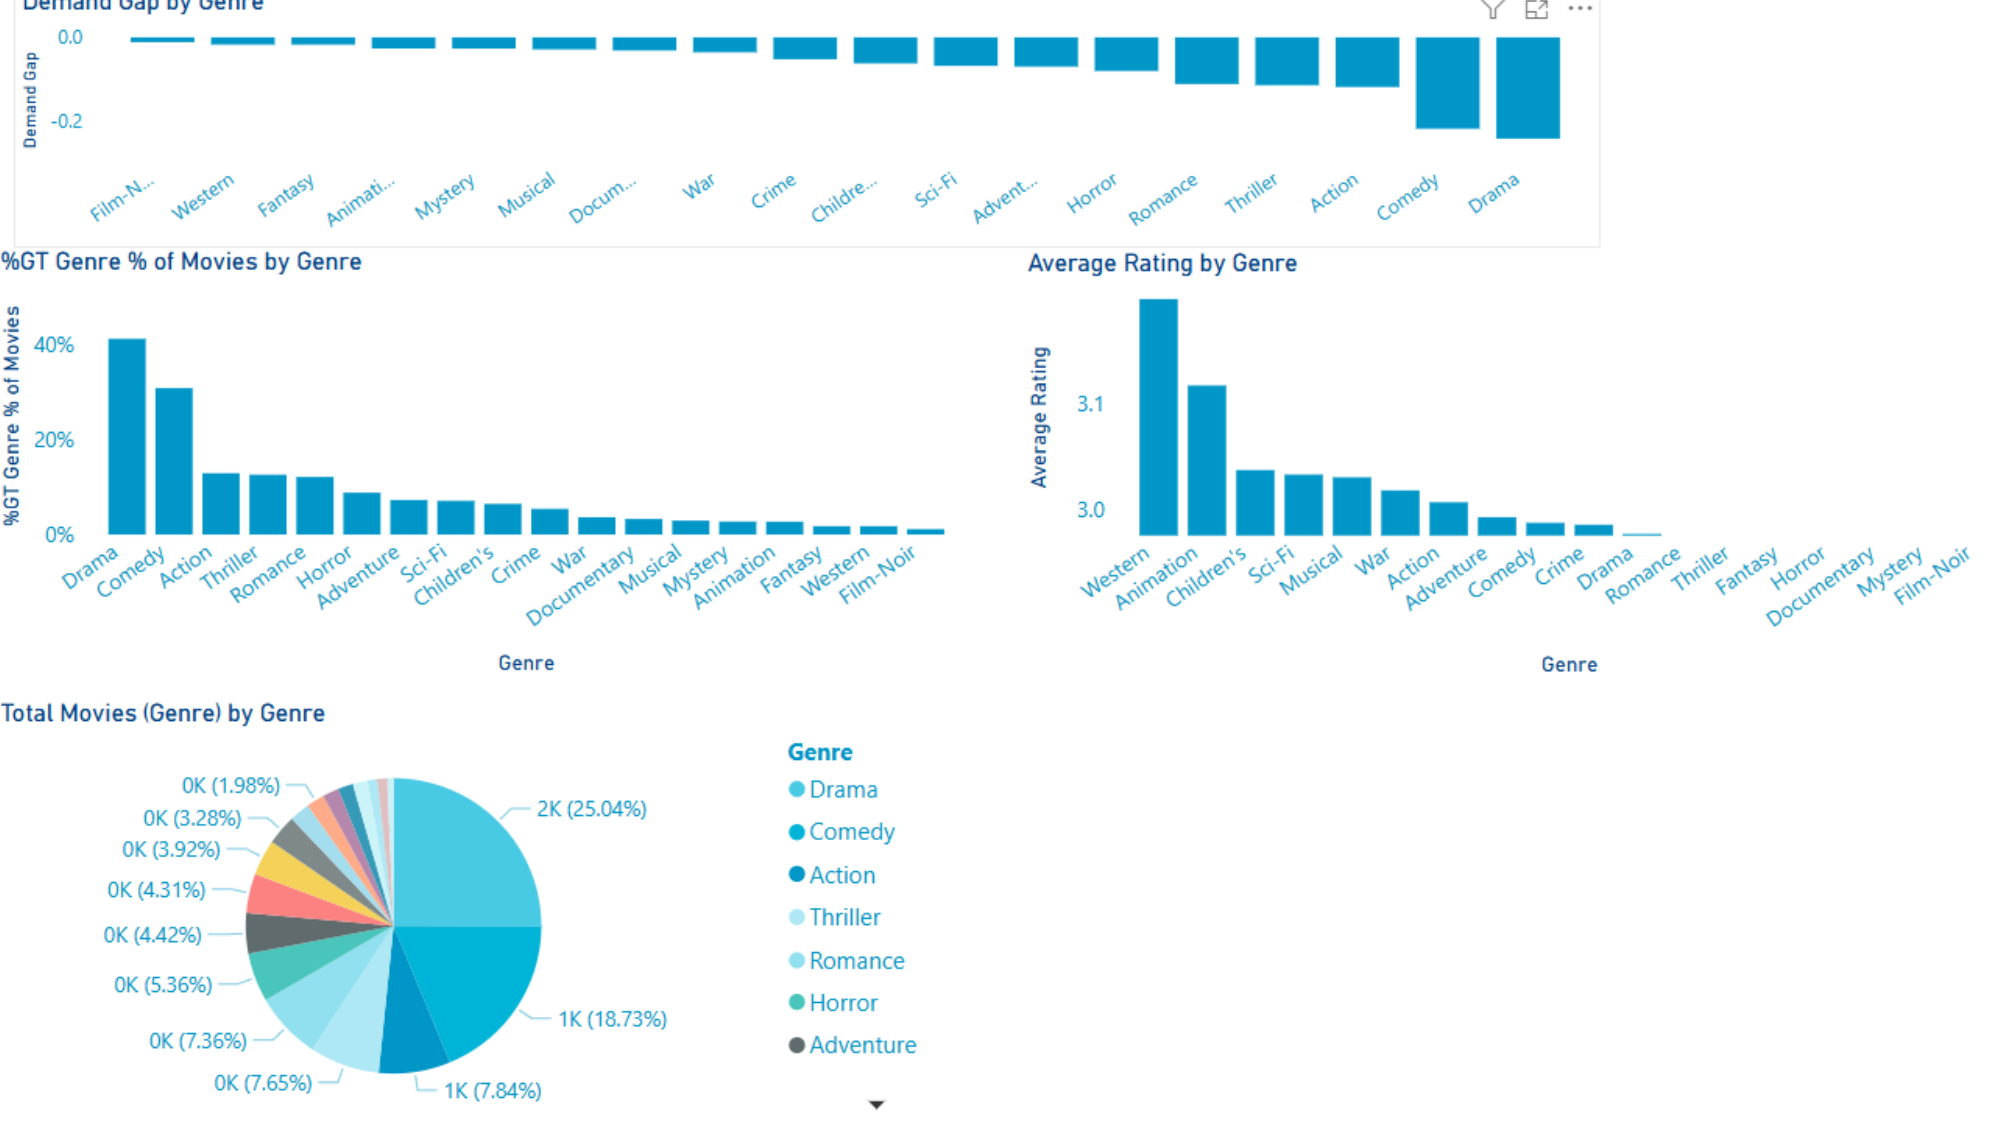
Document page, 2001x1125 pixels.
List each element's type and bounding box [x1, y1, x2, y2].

list [0, 0, 2000, 1125]
